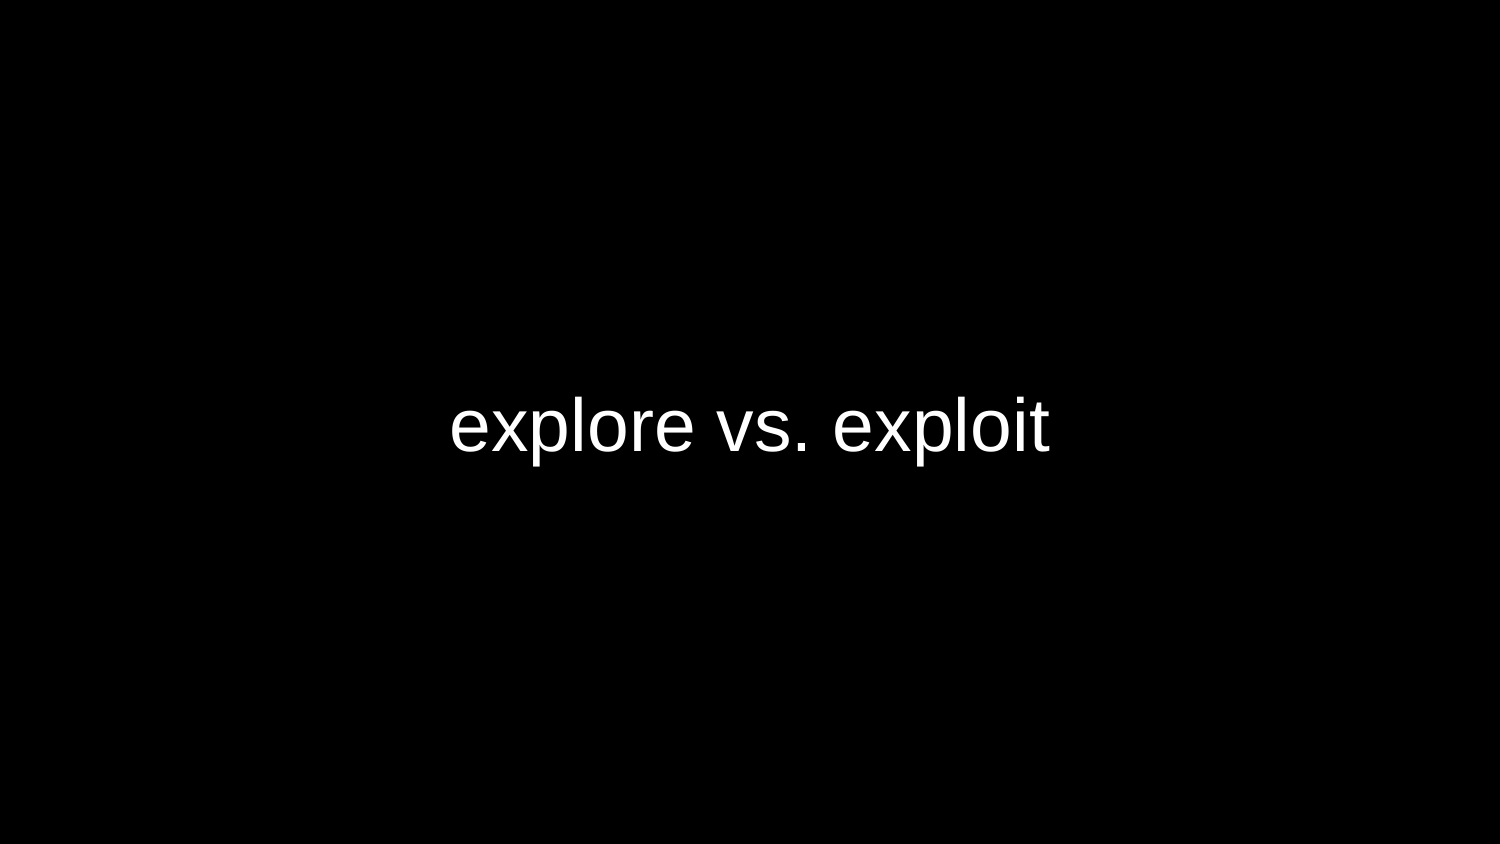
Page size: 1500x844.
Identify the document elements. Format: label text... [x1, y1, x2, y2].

title explore vs. exploit [51, 352, 1449, 491]
